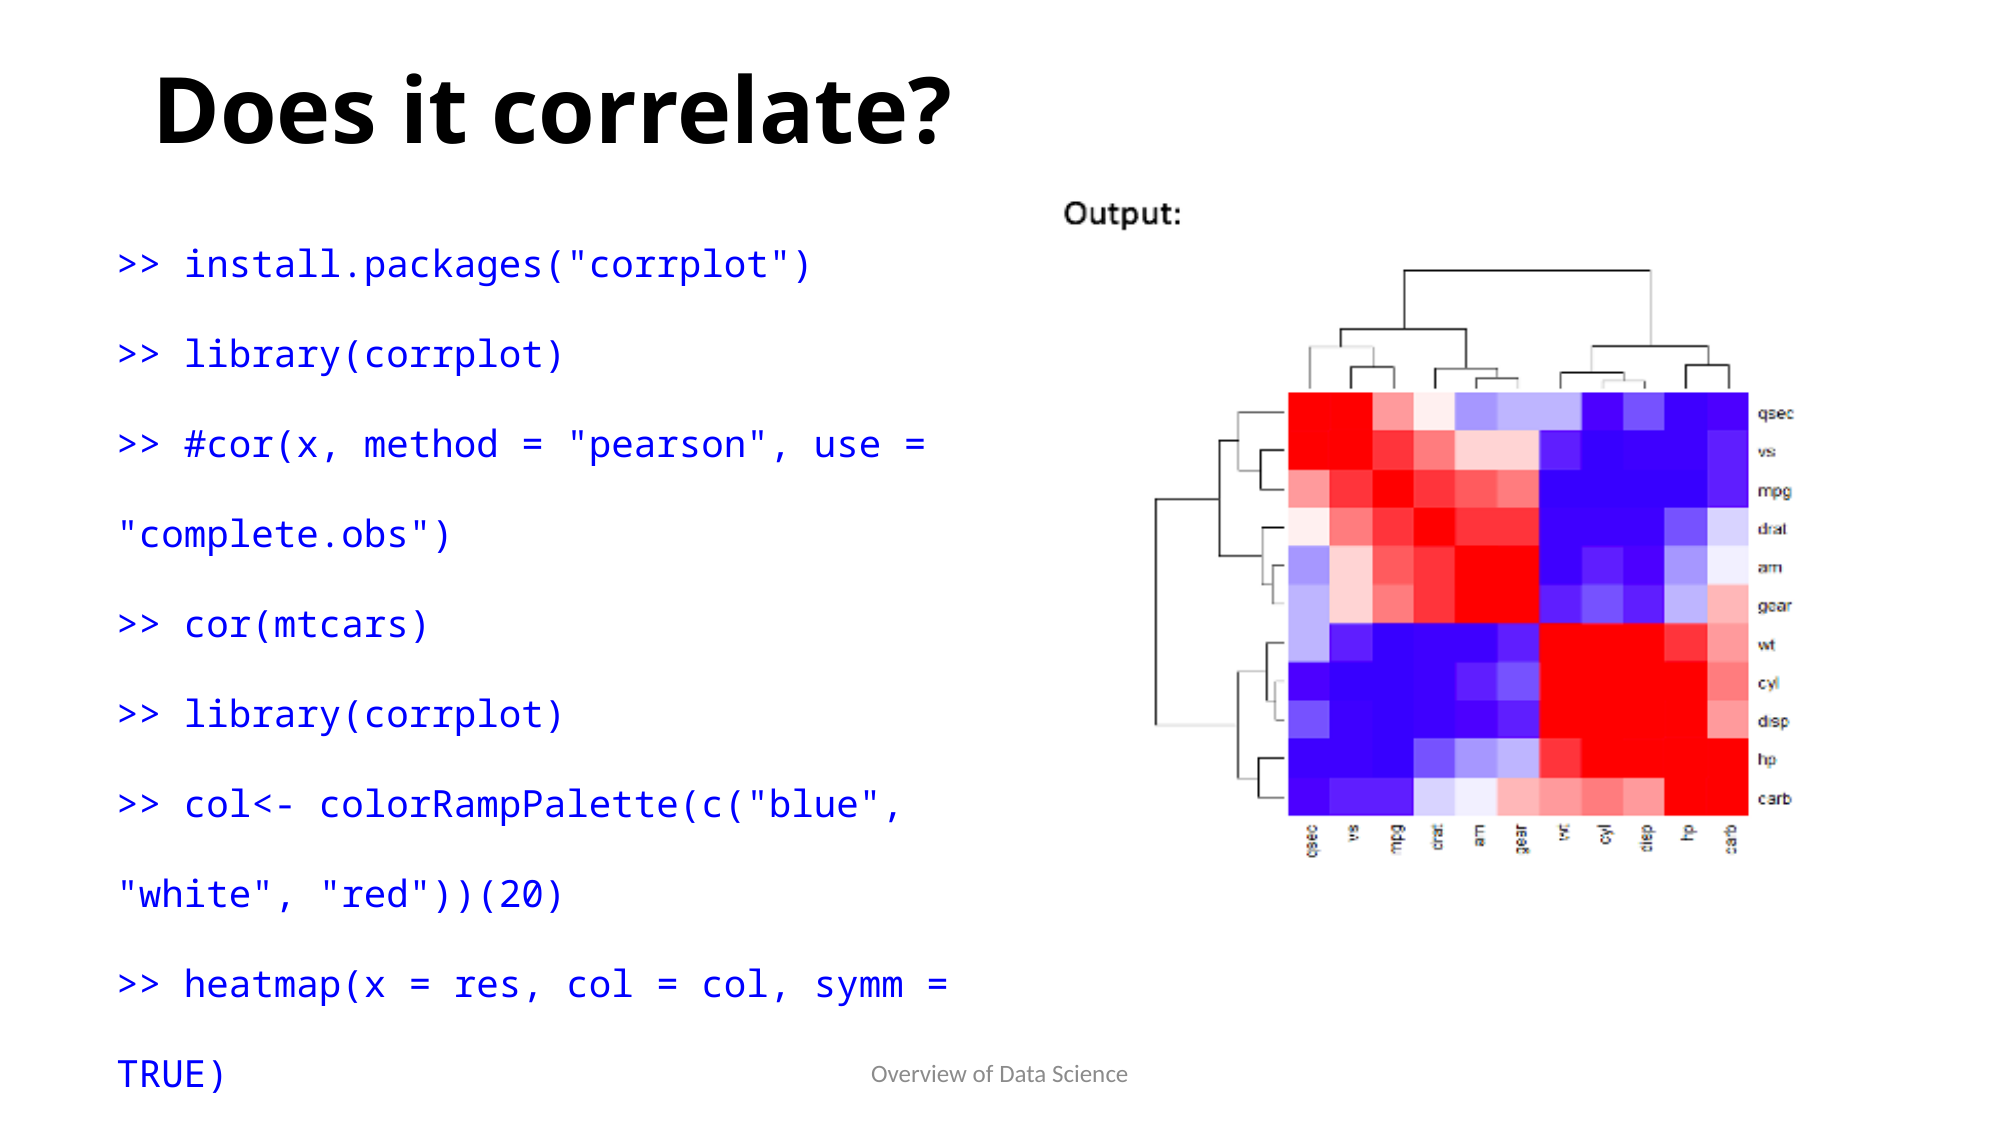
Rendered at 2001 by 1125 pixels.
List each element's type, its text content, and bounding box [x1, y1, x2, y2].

text_box >> install.packages("corrplot") >> library(corrplot) >> #cor(x, method = "pearson", use = "complete.obs") >> cor(mtcars) >> library(corrplot) >> col<- colorRampPalette(c("blue", "white", "red"))(20) >> heatmap(x = res, col = col, symm = TRUE) [101, 187, 1083, 1125]
title Does it correlate? [137, 59, 1863, 187]
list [1042, 168, 1899, 905]
footer Overview of Data Science [1083, 1042, 1338, 1103]
